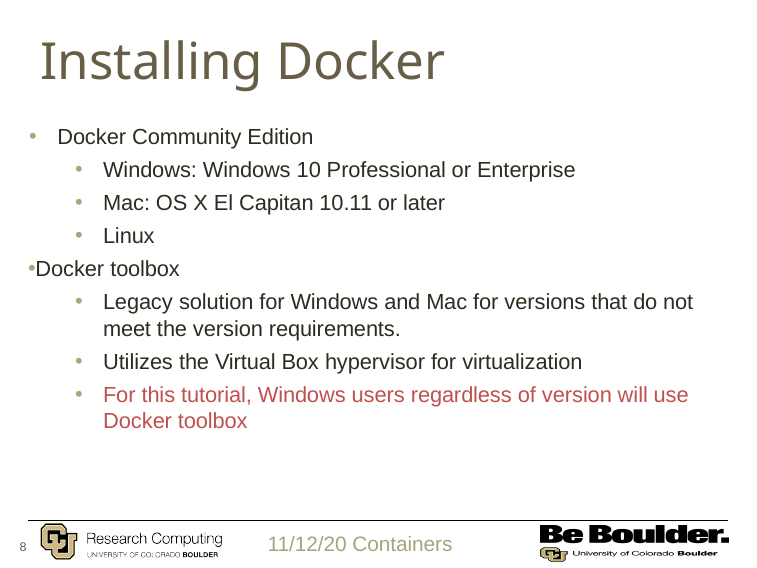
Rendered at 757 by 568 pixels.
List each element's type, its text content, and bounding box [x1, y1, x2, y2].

picture [40, 523, 222, 560]
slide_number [265, 530, 489, 556]
picture [540, 525, 729, 562]
slide_number 8 [15, 539, 35, 562]
text_box Docker Community Edition Windows: Windows 10 Professional or Enterprise Mac: OS X El Capitan 10.11 or later Linux Docker toolbox Legacy solution for Windows and Mac for versions that do not meet the version requirements. Utilizes the Virtual Box hypervisor for virtualization For this tutorial, Windows users regardless of version will use Docker toolbox [28, 115, 716, 463]
title Installing Docker [40, 28, 654, 115]
